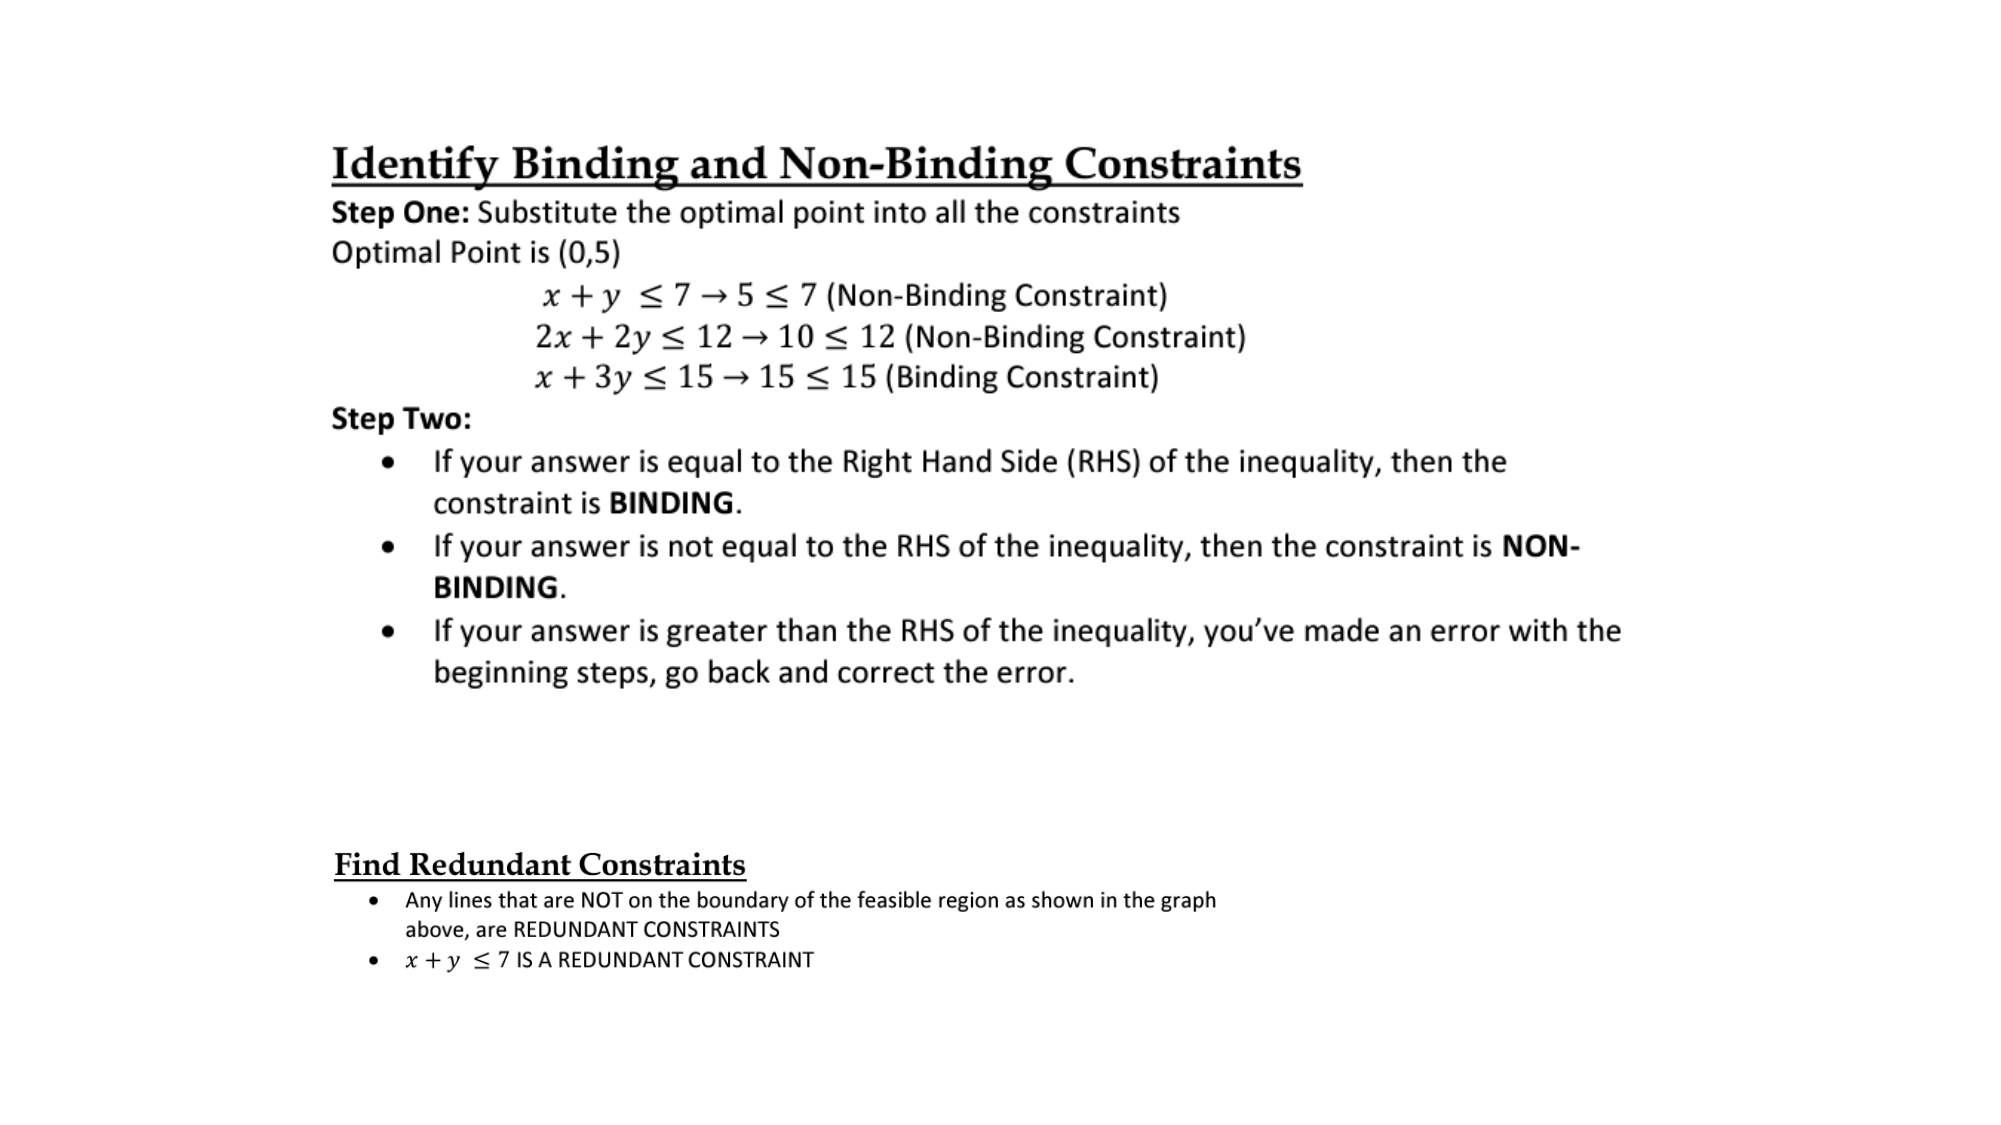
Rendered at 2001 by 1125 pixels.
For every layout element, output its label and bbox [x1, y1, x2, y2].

picture [262, 832, 1241, 982]
list [225, 82, 1689, 714]
